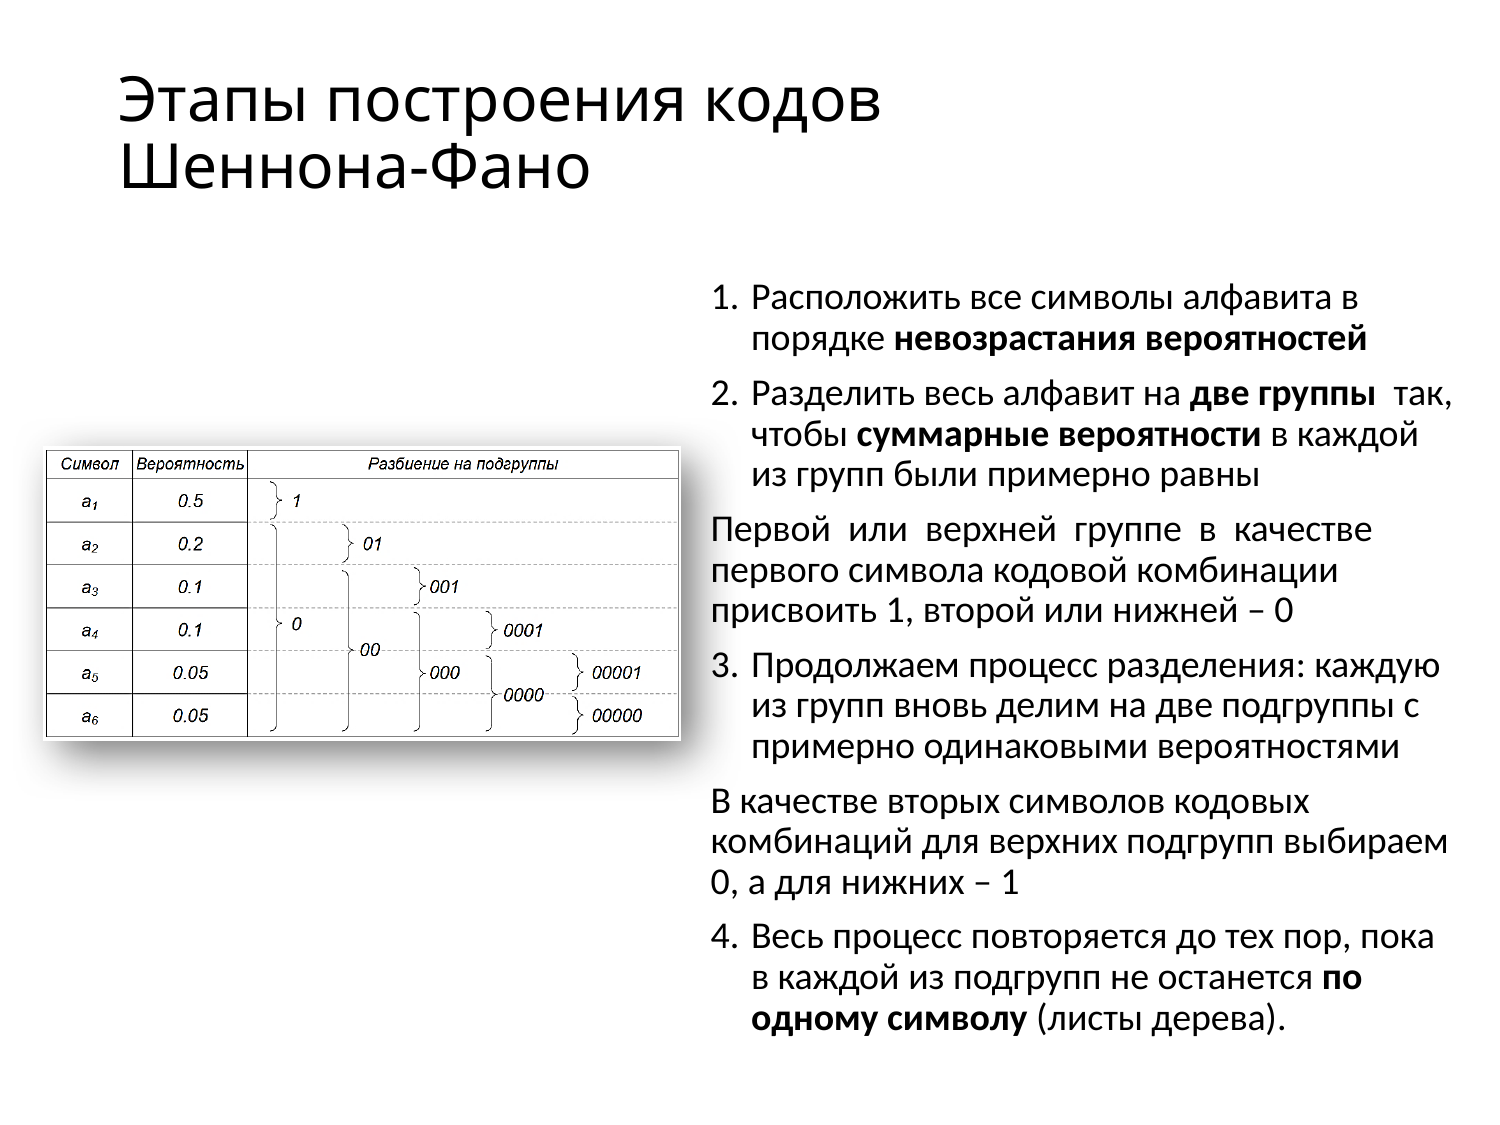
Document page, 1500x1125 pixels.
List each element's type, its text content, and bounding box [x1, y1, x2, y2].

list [43, 446, 681, 741]
list Расположить все символы алфавита в порядке невозрастания вероятностей Разделить весь алфавит на две группы так, чтобы суммарные вероятности в каждой из групп были примерно равны Первой или верхней группе в качестве первого символа кодовой комбинации присвоить 1, второй или нижней – 0 Продолжаем процесс разделения: каждую из групп вновь делим на две подгруппы с примерно одинаковыми вероятностями В качестве вторых символов кодовых комбинаций для верхних подгрупп выбираем 0, а для нижних – 1 Весь процесс повторяется до тех пор, пока в каждой из подгрупп не останется по одному символу (листы дерева). [695, 270, 1470, 1091]
title Этапы построения кодов Шеннона-Фано [103, 59, 1397, 210]
